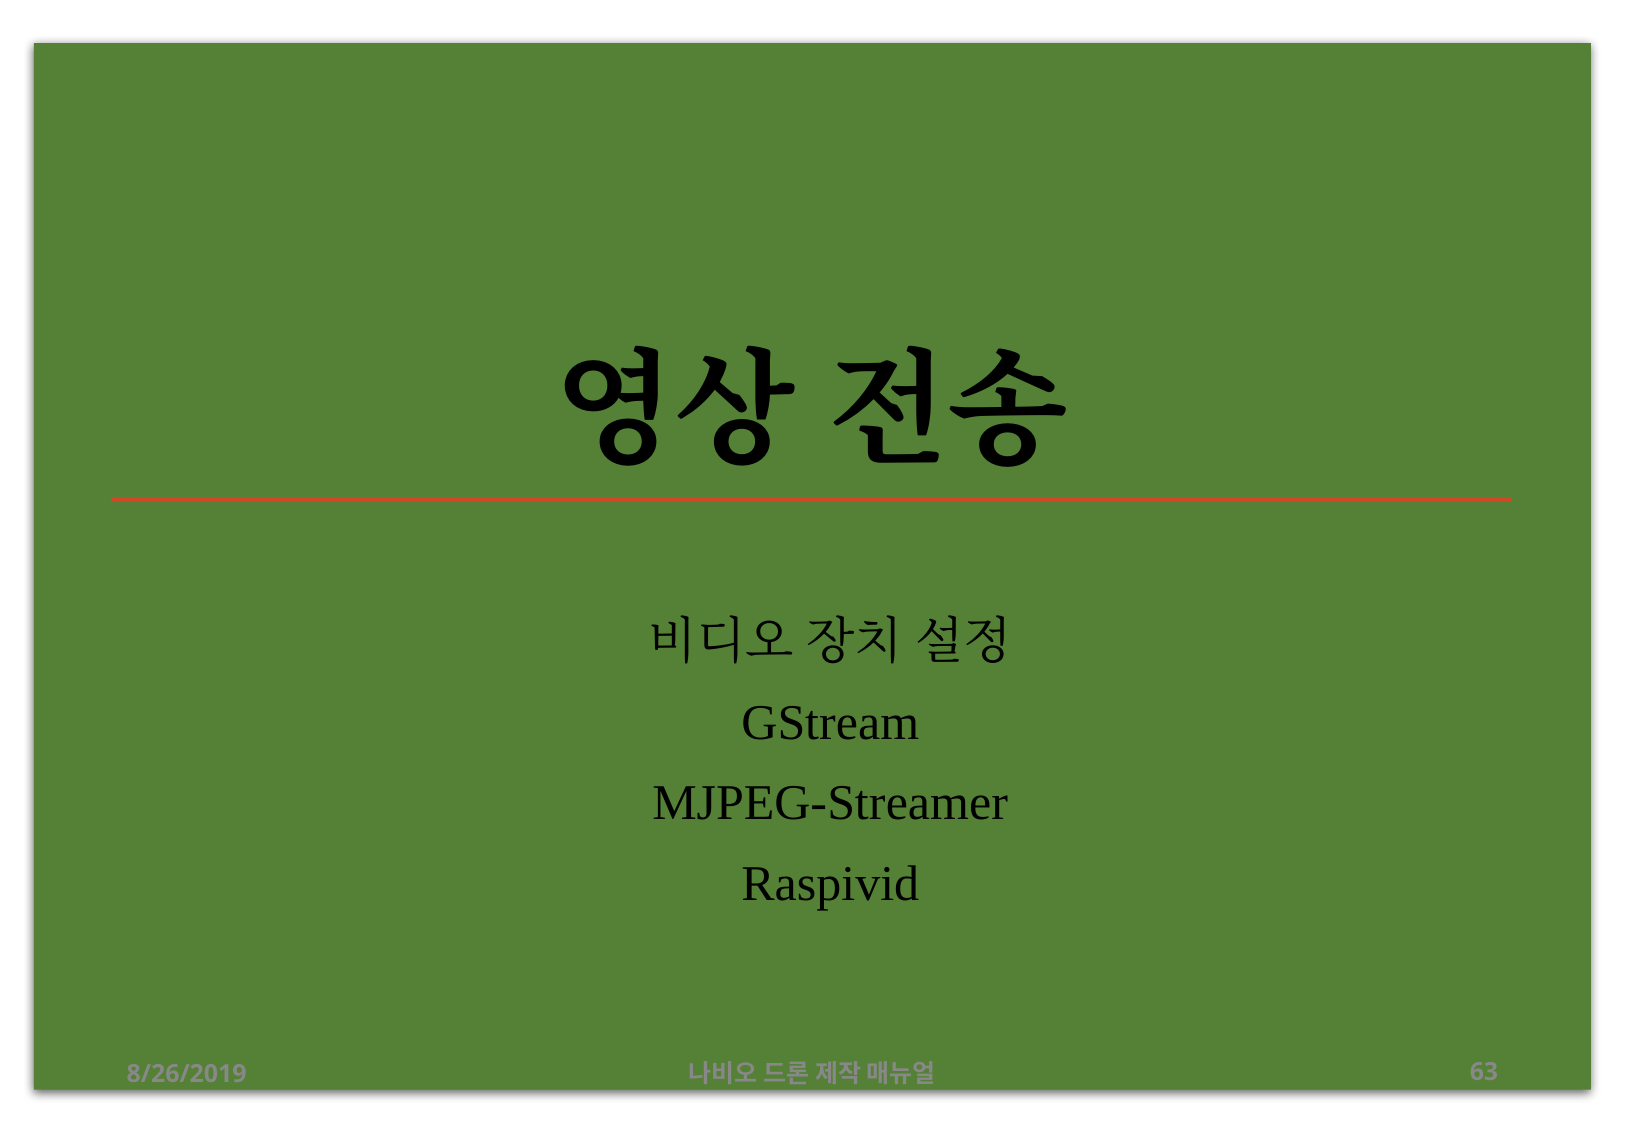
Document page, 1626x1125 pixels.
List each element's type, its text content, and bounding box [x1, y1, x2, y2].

title 영상 전송 [110, 325, 1513, 500]
footer 나비오 드론 제작 매뉴얼 [538, 1042, 1087, 1103]
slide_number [111, 1042, 303, 1103]
list 비디오 장치 설정 GStream MJPEG-Streamer Raspivid [110, 520, 1513, 999]
slide_number 63 [1433, 1042, 1514, 1103]
